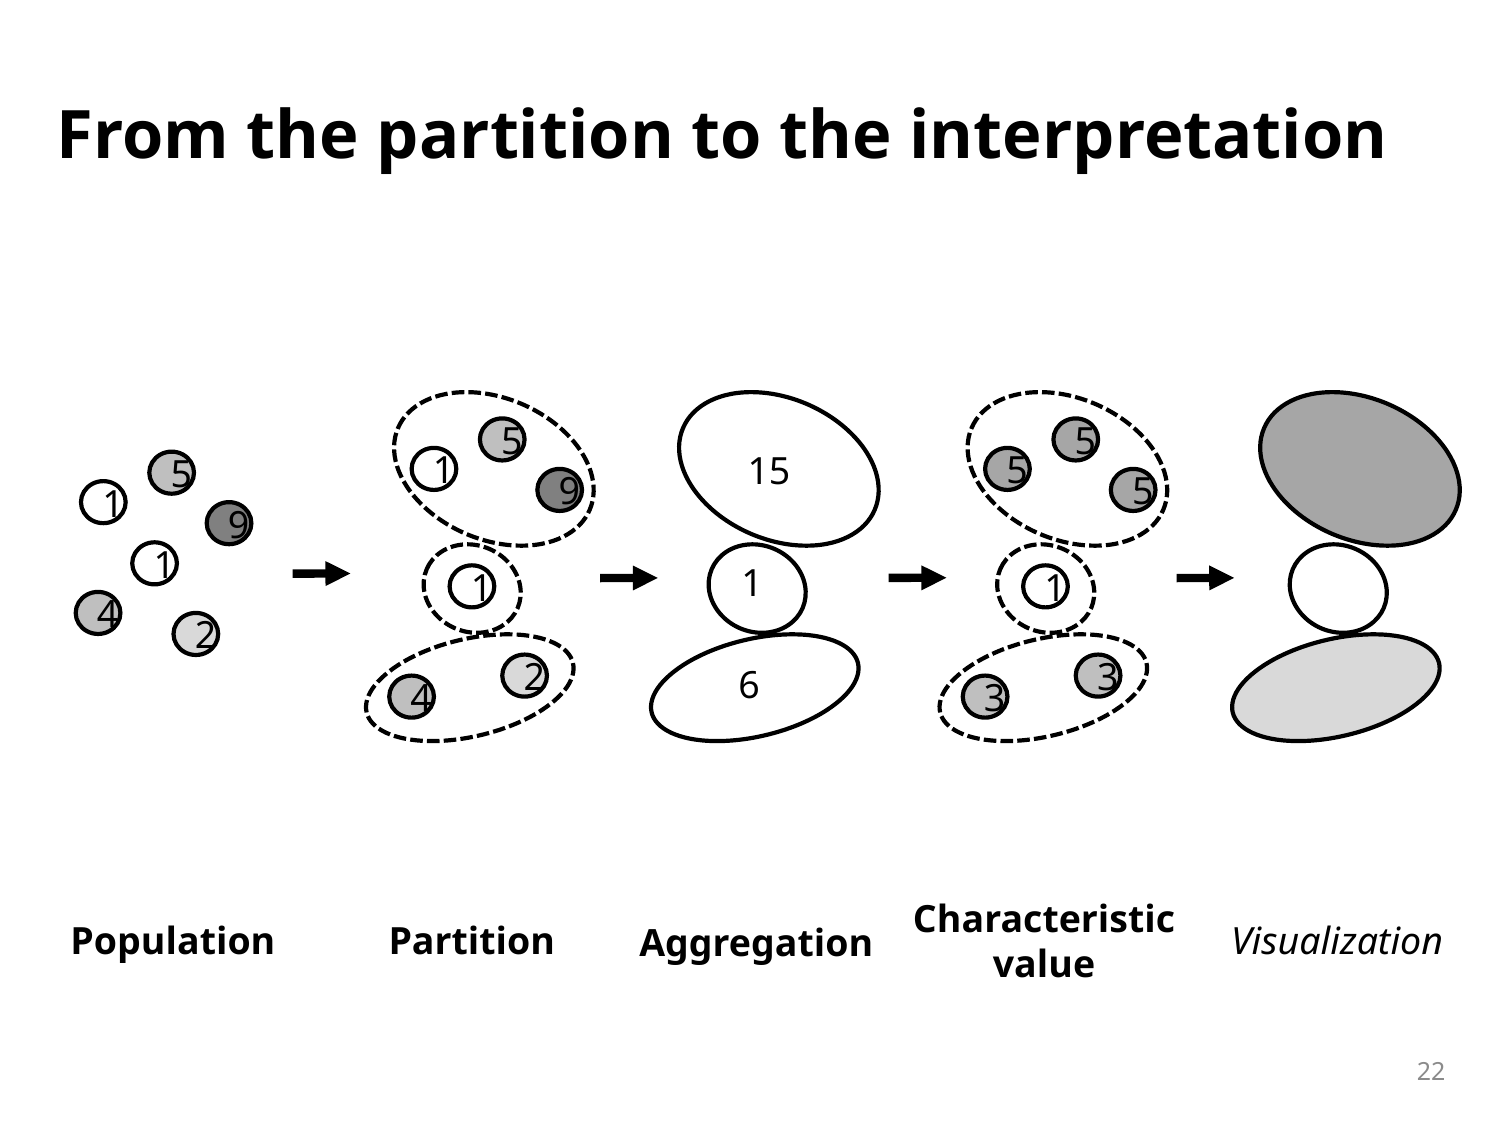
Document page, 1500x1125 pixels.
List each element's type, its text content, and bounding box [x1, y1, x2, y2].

text_box Partition [373, 909, 571, 970]
text_box [650, 633, 860, 743]
text_box [1231, 633, 1441, 743]
text_box 2 [172, 611, 220, 657]
text_box 5 [148, 450, 196, 495]
text_box [393, 391, 595, 547]
text_box [966, 391, 1169, 547]
text_box [1288, 543, 1388, 634]
text_box [707, 543, 807, 634]
text_box [422, 543, 522, 634]
text_box [678, 391, 880, 547]
text_box 9 [205, 501, 253, 546]
text_box 1 [79, 480, 127, 525]
text_box [996, 543, 1096, 634]
text_box [365, 633, 575, 743]
slide_number 22 [1059, 1042, 1461, 1103]
text_box Characteristic value [898, 888, 1191, 993]
title From the partition to the interpretation [41, 59, 1461, 215]
text_box [1259, 391, 1461, 547]
text_box 1 [131, 541, 178, 586]
text_box 15 [732, 439, 806, 499]
text_box Aggregation [624, 911, 889, 971]
text_box [938, 633, 1149, 743]
text_box Population [55, 909, 291, 969]
text_box Visualization [1216, 909, 1459, 969]
text_box 6 [723, 654, 775, 714]
text_box 1 [726, 552, 778, 612]
text_box 4 [74, 590, 122, 635]
